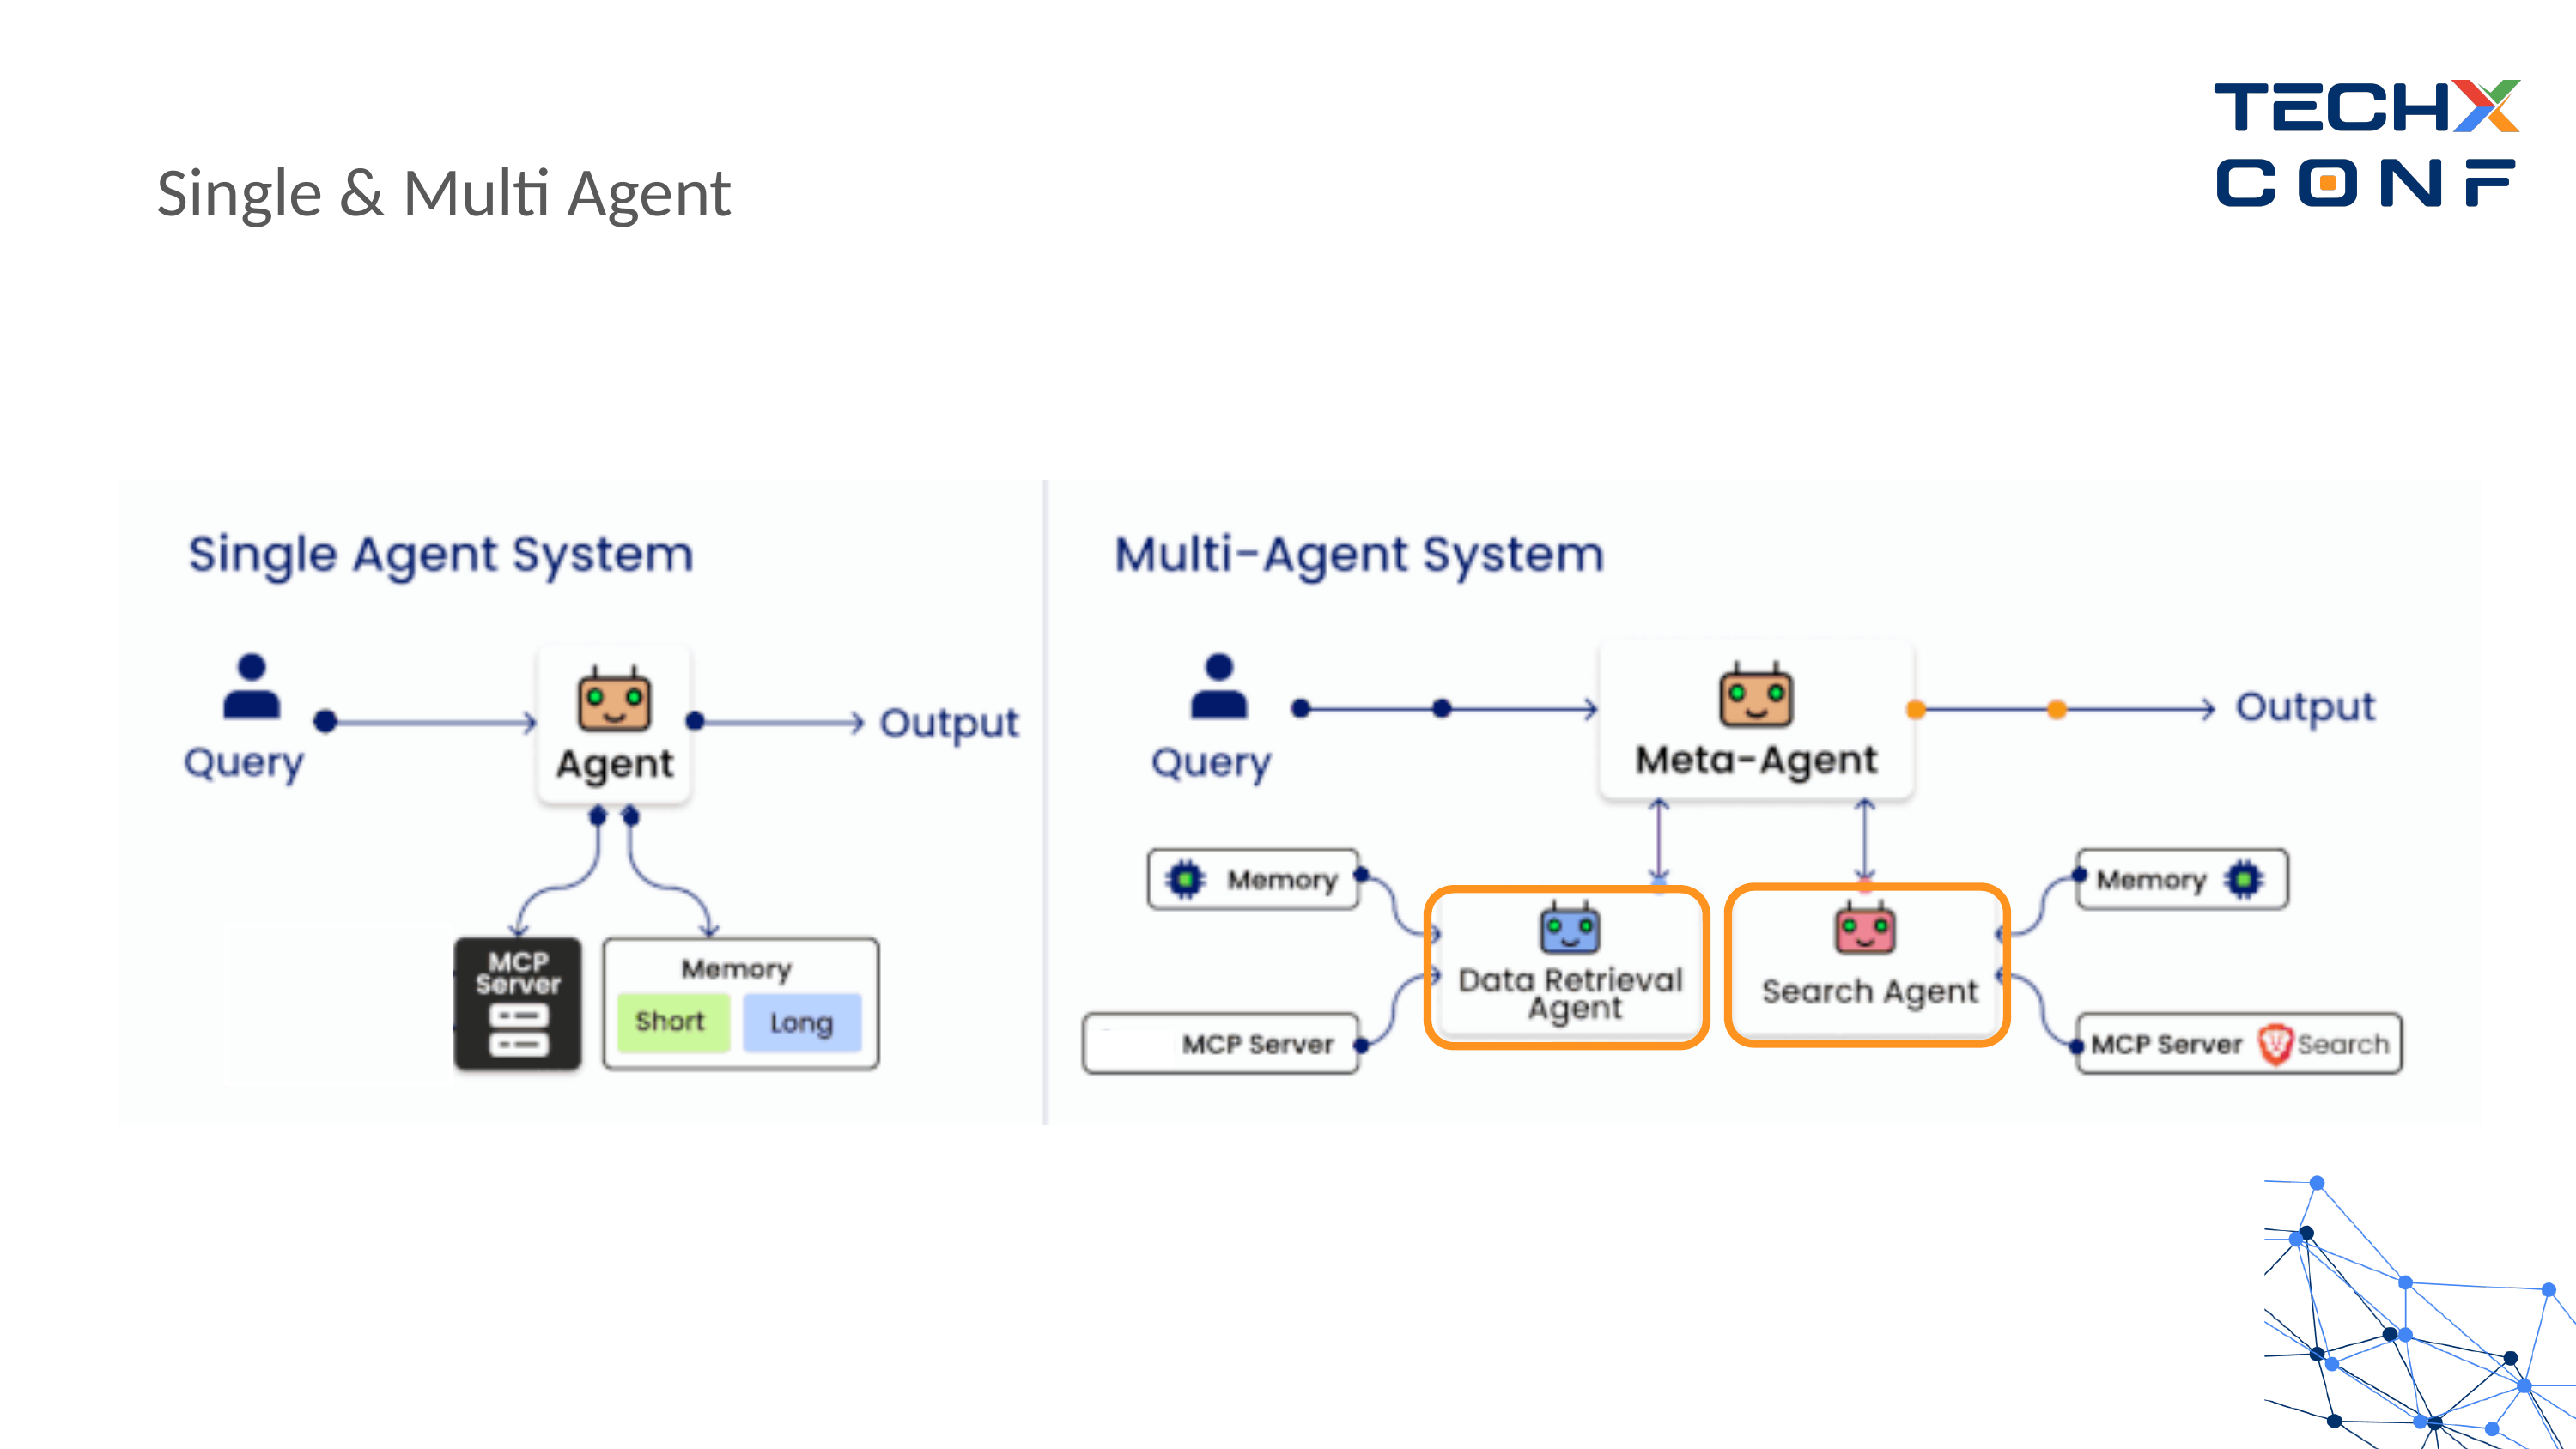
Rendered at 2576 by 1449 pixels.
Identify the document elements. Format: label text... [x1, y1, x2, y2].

text_box Single & Multi Agent [118, 123, 773, 242]
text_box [1041, 479, 2482, 1125]
picture [2264, 1174, 2576, 1449]
picture [118, 479, 1041, 1125]
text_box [1427, 886, 2008, 1046]
picture [2212, 80, 2534, 223]
